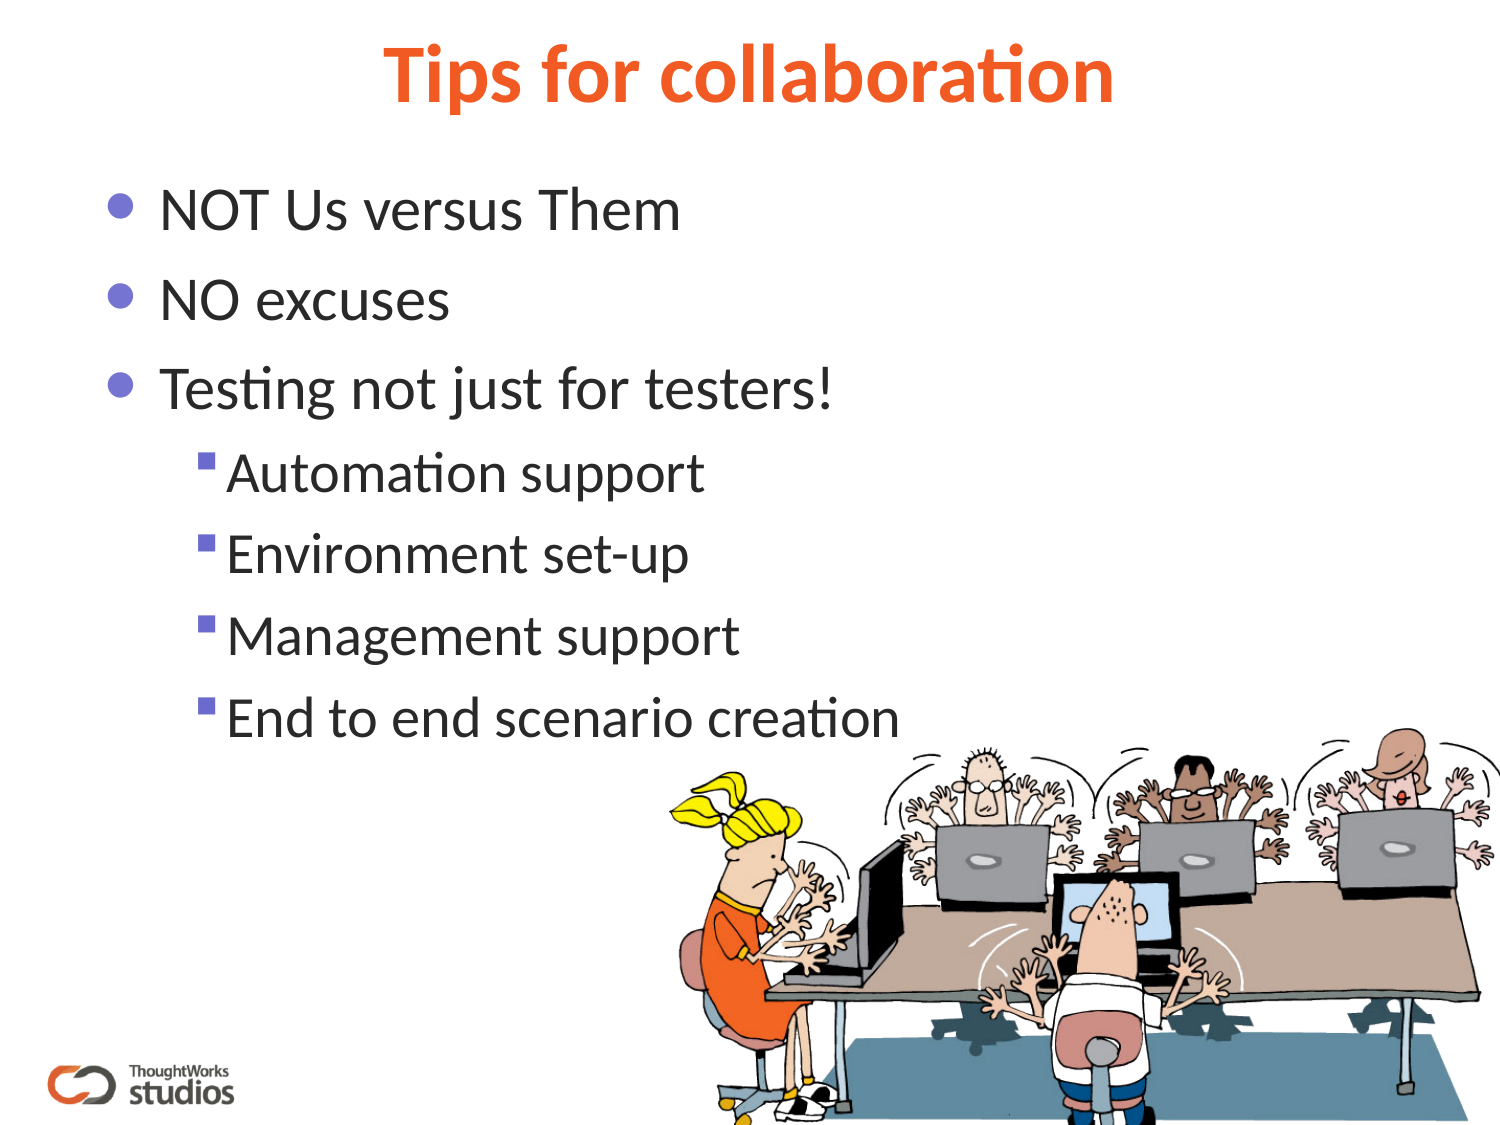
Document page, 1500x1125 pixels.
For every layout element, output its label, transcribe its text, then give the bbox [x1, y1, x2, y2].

picture [46, 1063, 235, 1105]
picture [669, 727, 1500, 1125]
list NOT Us versus Them NO excuses Testing not just for testers! Automation support Environment set-up Management support End to end scenario creation [99, 163, 1405, 1022]
title Tips for collaboration [60, 0, 1440, 138]
